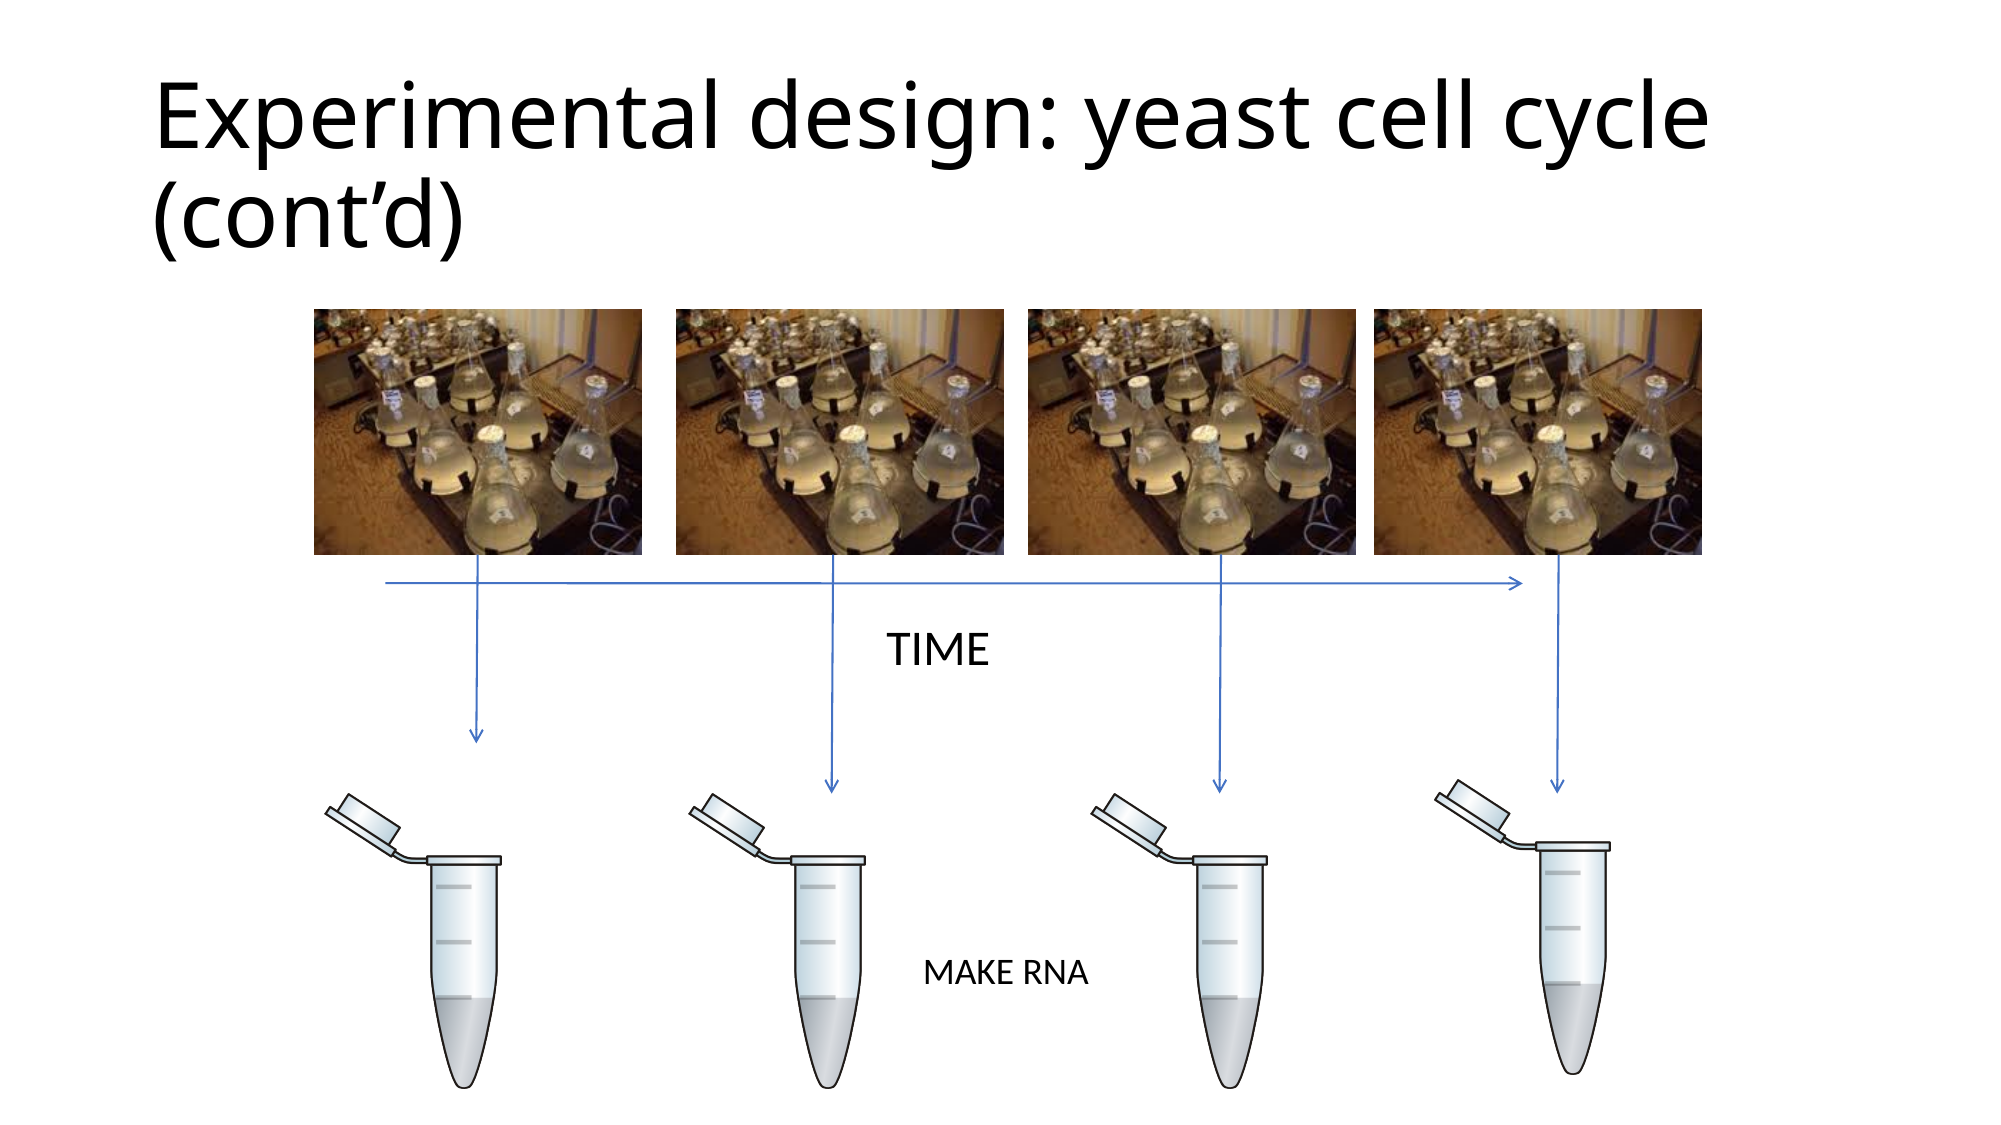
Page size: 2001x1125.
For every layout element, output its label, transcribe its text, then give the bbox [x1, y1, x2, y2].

picture [1028, 309, 1356, 555]
picture [676, 309, 1004, 555]
picture [314, 309, 642, 555]
picture [1090, 793, 1268, 1089]
picture [1374, 309, 1702, 555]
text_box TIME [871, 608, 1006, 684]
picture [688, 793, 866, 1090]
picture [1434, 779, 1611, 1075]
picture [324, 793, 502, 1089]
title Experimental design: yeast cell cycle (cont’d) [137, 59, 1863, 278]
text_box MAKE RNA [908, 939, 1090, 1000]
